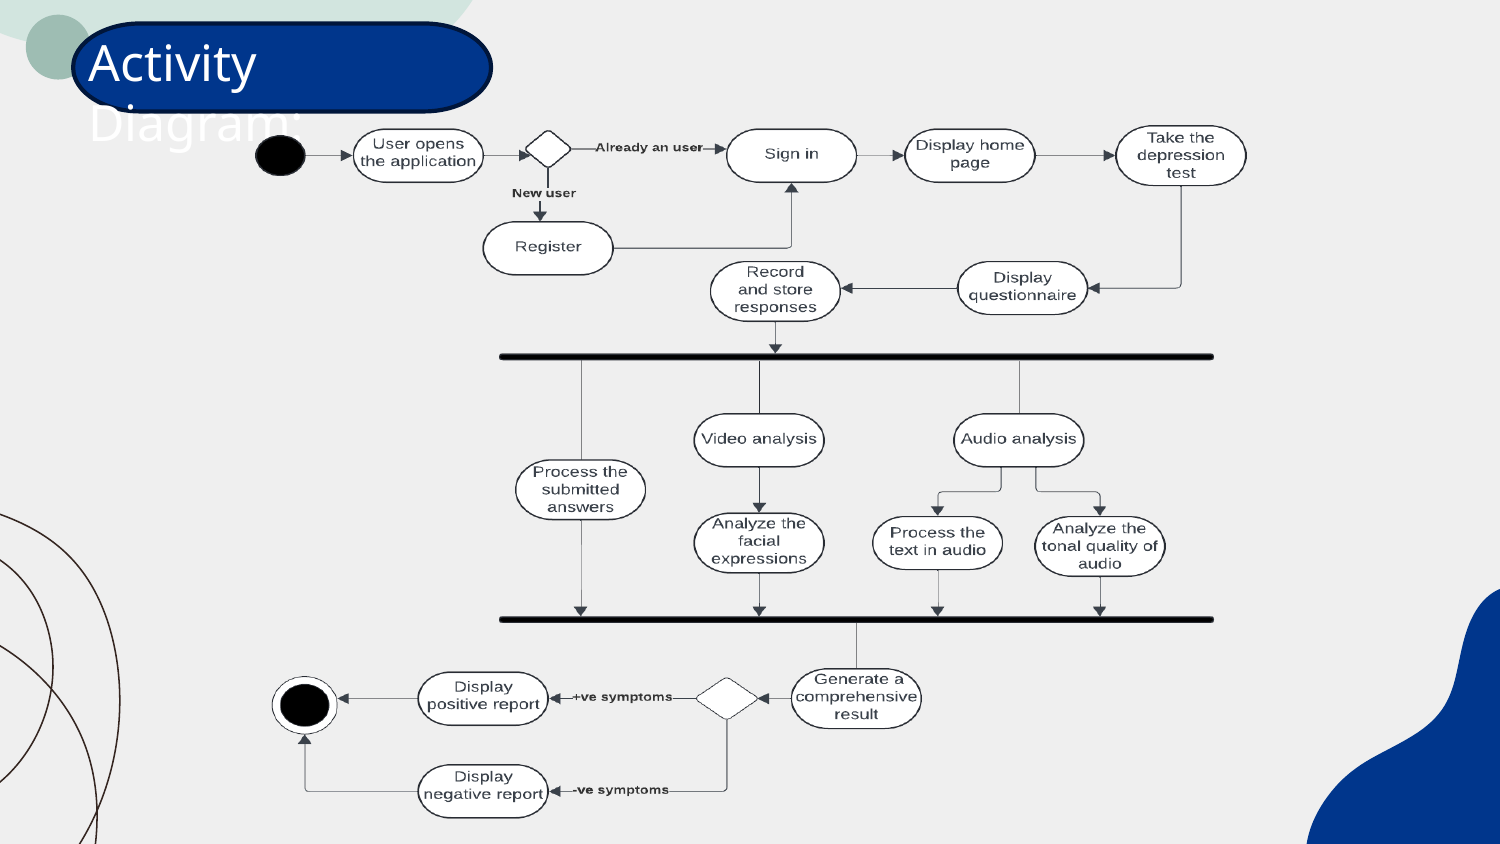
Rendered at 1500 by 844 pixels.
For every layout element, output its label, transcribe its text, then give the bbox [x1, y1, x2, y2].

text_box Activity Diagram: [73, 23, 492, 159]
picture [207, 99, 1278, 844]
